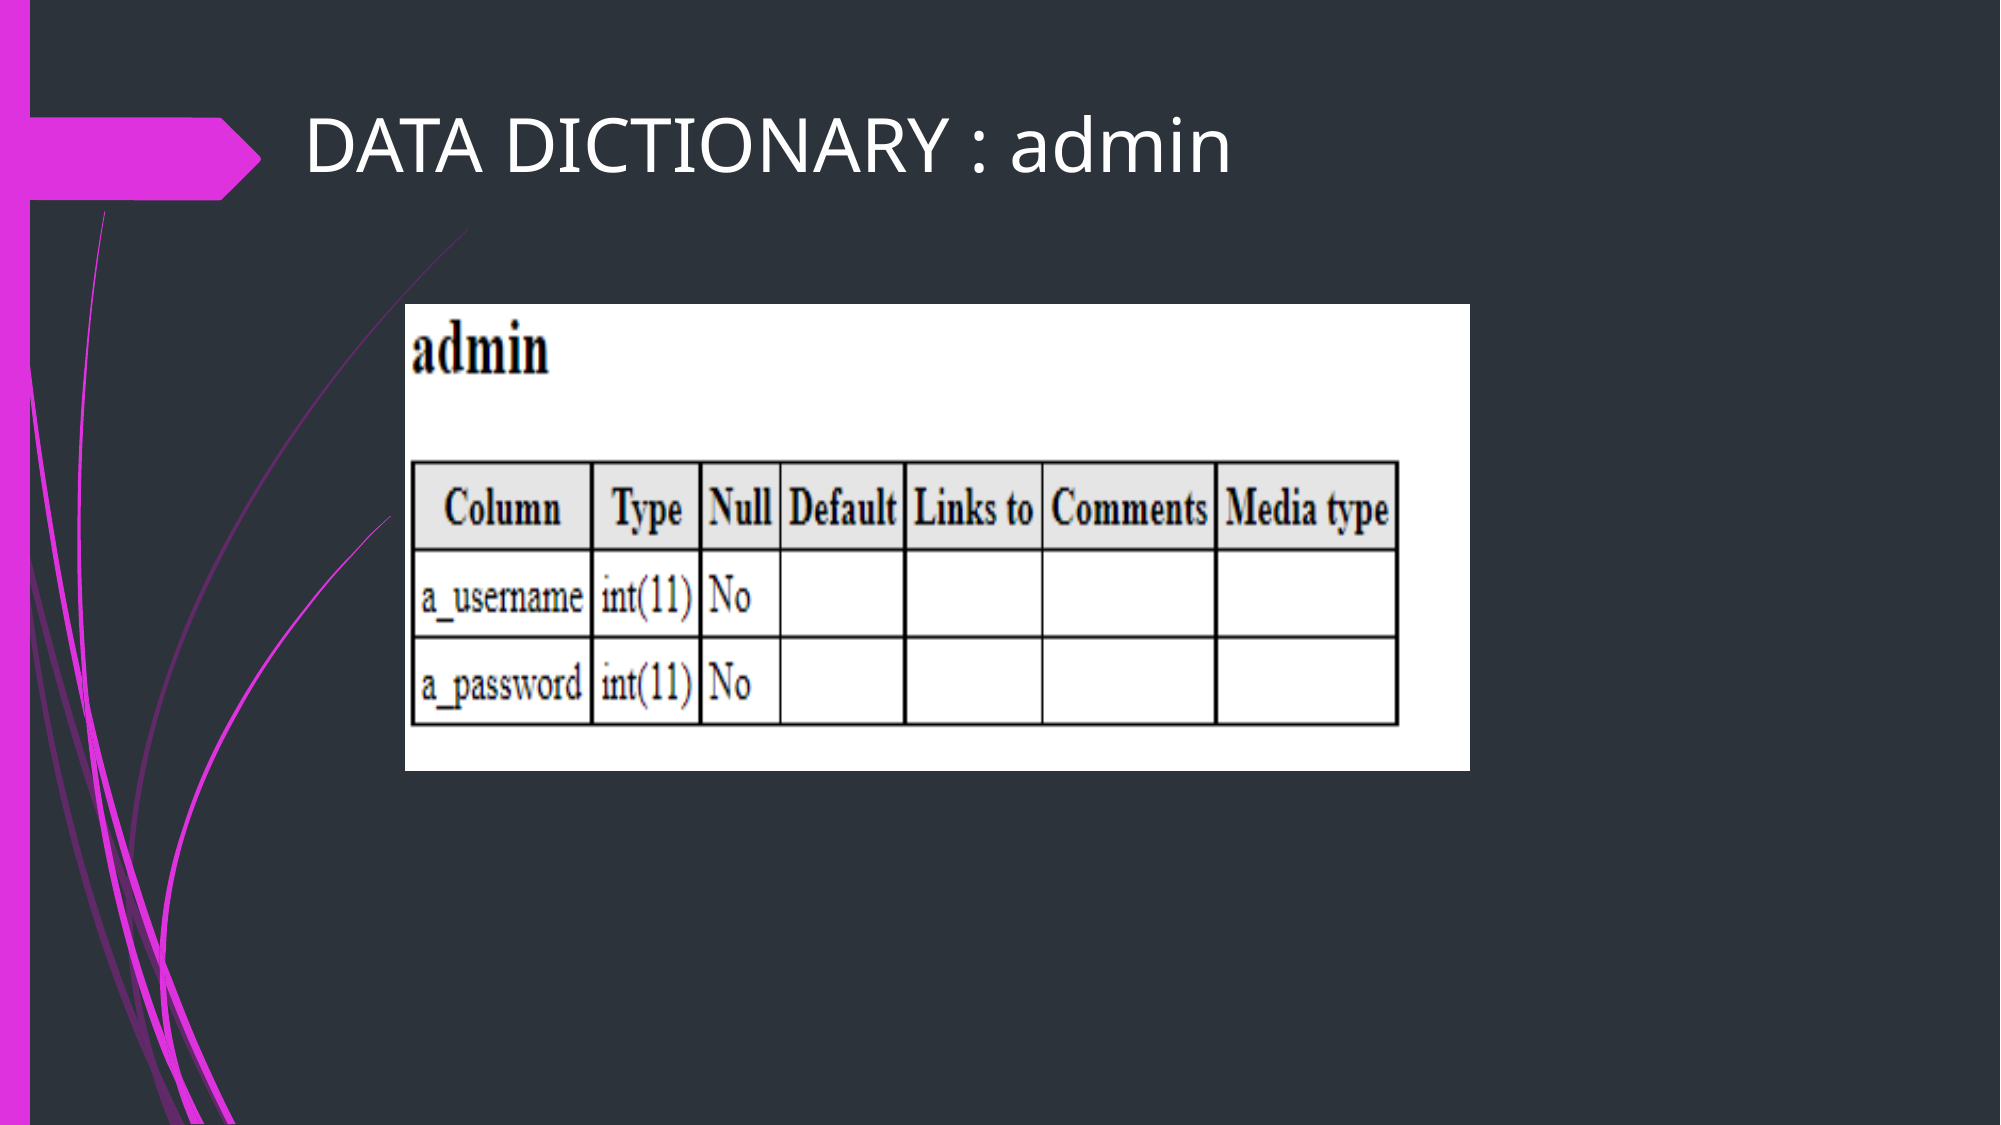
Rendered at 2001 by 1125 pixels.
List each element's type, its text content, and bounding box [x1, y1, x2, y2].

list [405, 304, 1470, 771]
title DATA DICTIONARY : admin [288, 90, 1760, 305]
